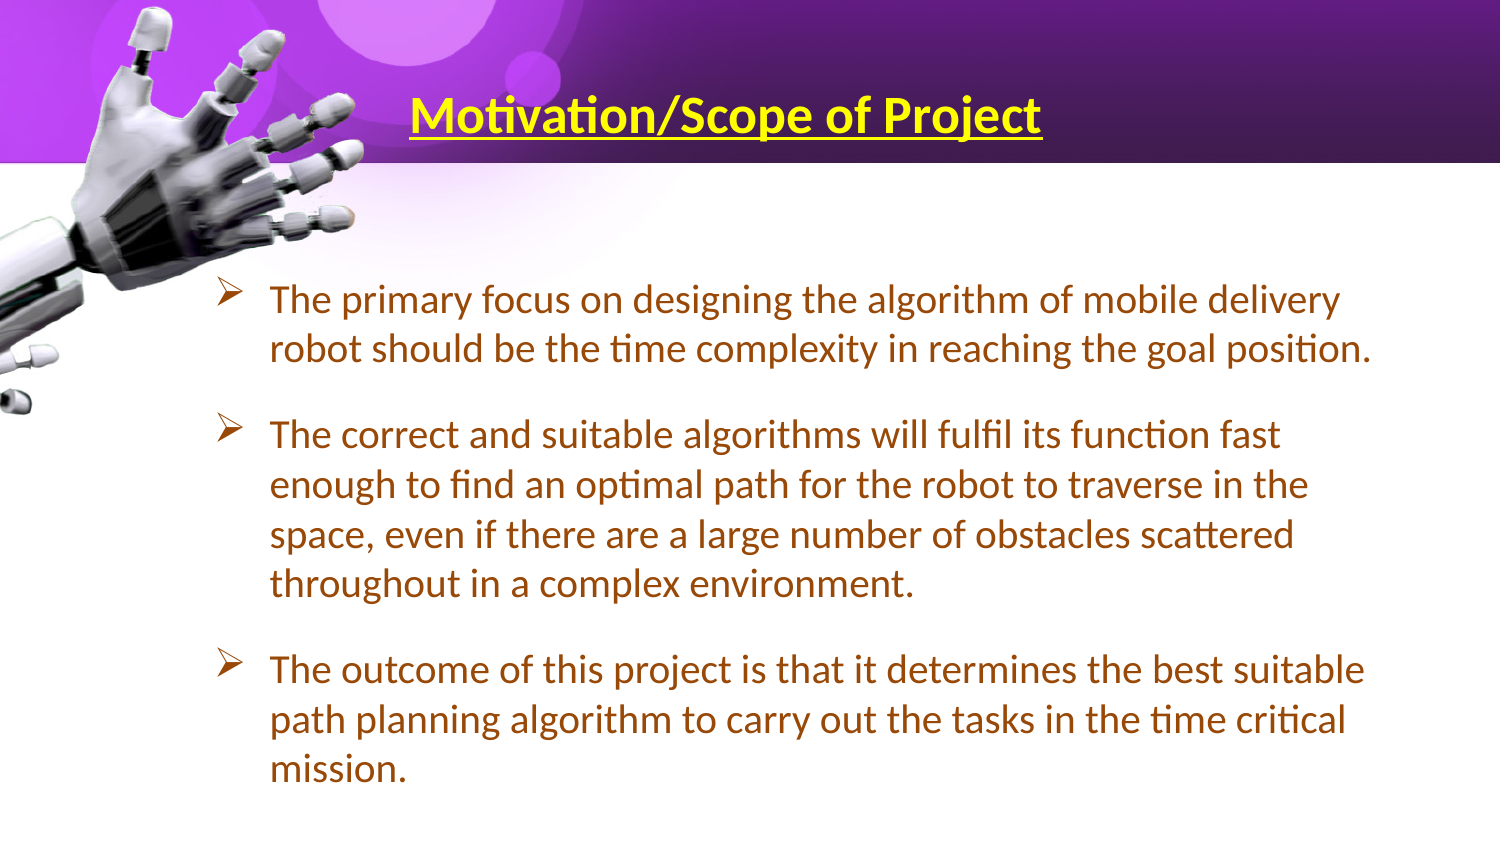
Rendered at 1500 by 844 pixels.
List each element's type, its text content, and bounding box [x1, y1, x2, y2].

picture [0, 0, 1500, 844]
title Motivation/Scope of Project [394, 71, 1302, 153]
text_box The primary focus on designing the algorithm of mobile delivery robot should be the time complexity in reaching the goal position. The correct and suitable algorithms will fulfil its function fast enough to find an optimal path for the robot to traverse in the space, even if there are a large number of obstacles scattered throughout in a complex environment. The outcome of this project is that it determines the best suitable path planning algorithm to carry out the tasks in the time critical mission. [198, 221, 1402, 813]
